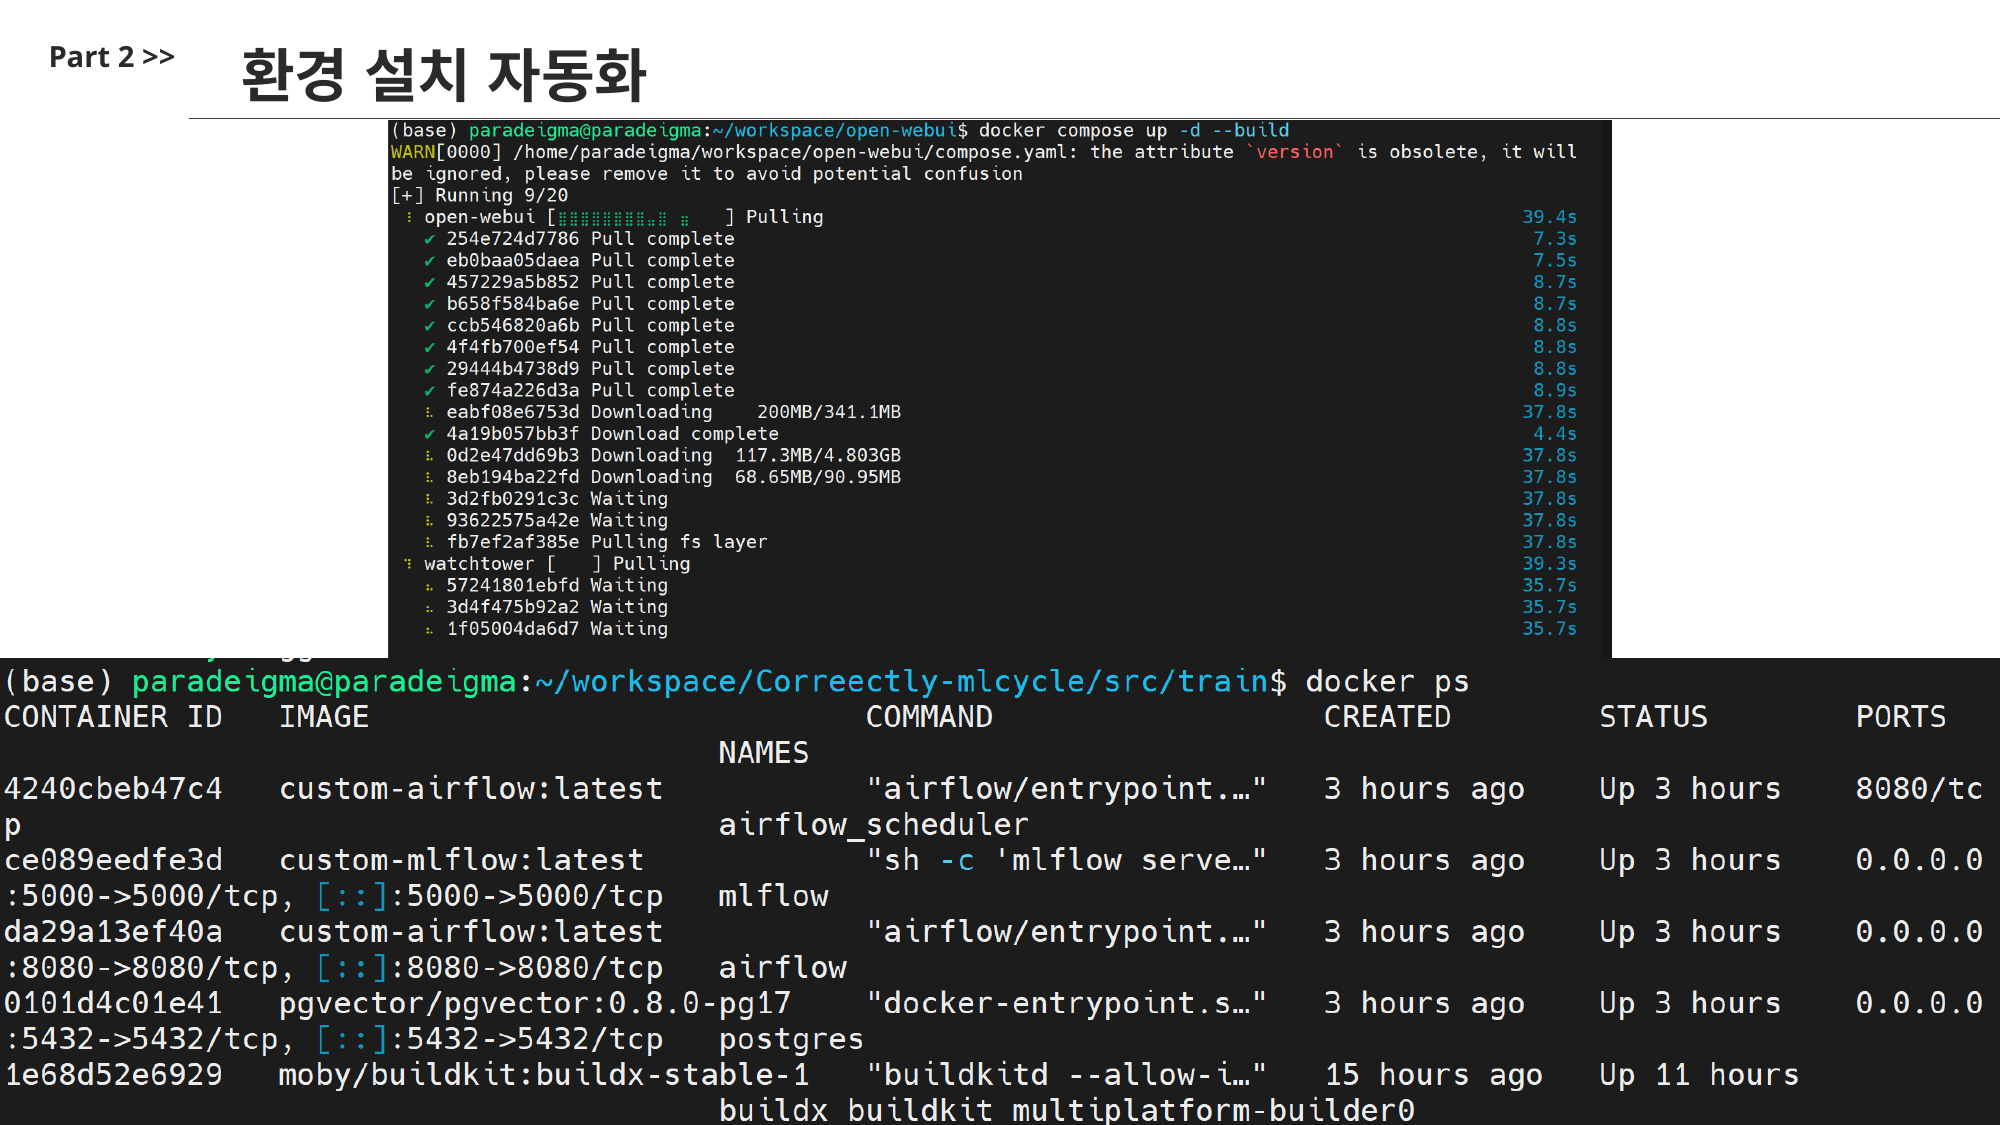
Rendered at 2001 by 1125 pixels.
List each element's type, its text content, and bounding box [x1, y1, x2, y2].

text_box Part 2 >> [33, 30, 191, 81]
text_box 환경 설치 자동화 [226, 31, 664, 117]
picture [0, 120, 2000, 1125]
